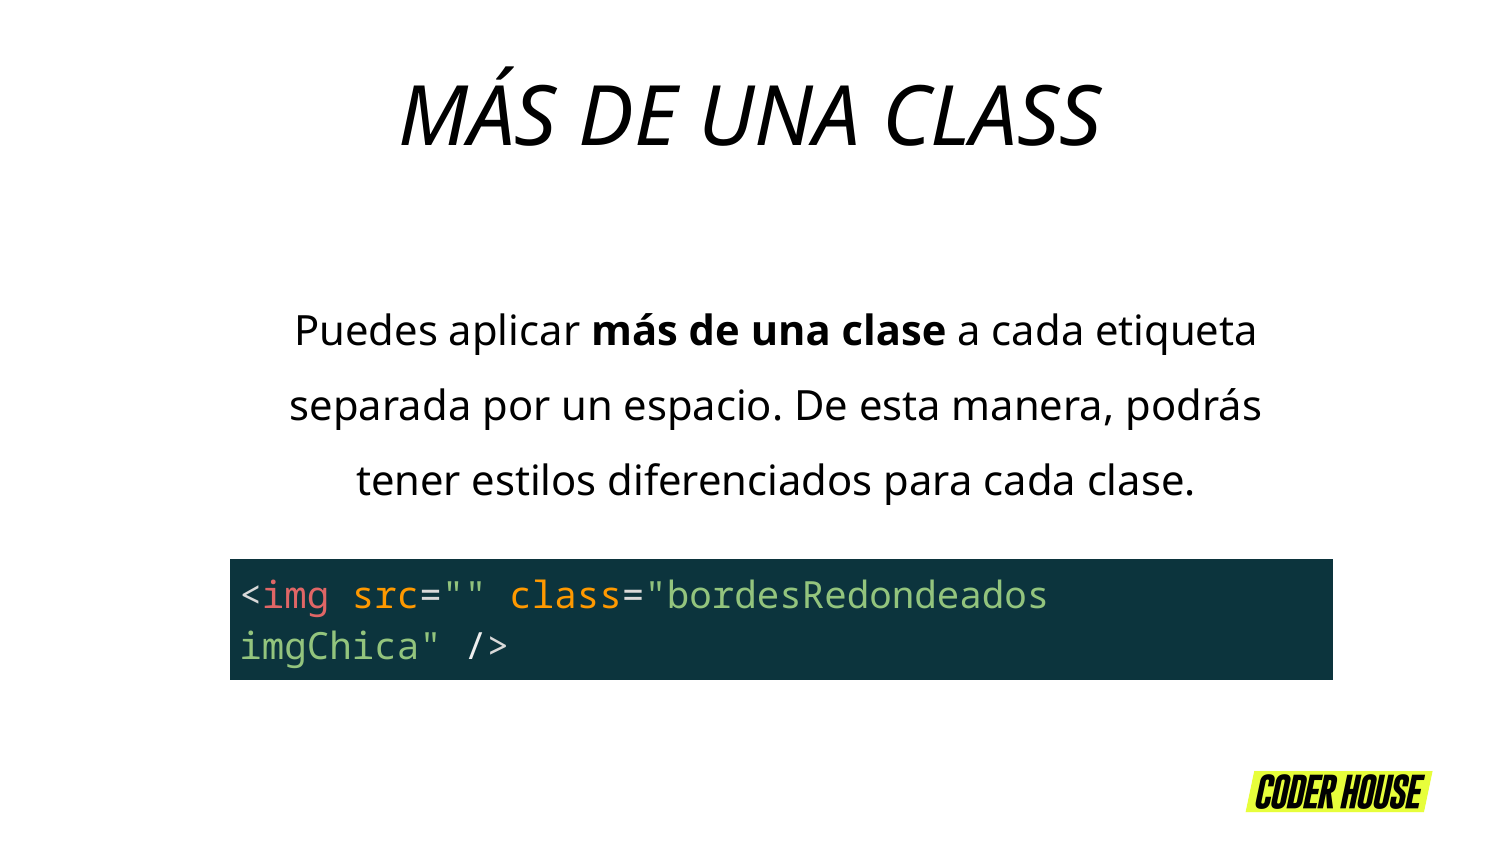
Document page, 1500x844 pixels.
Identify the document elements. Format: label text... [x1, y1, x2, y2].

table_header <img src="" class="bordesRedondeados imgChica" /> [230, 559, 1333, 680]
picture [1241, 764, 1437, 819]
text_box MÁS DE UNA CLASS [238, 32, 1262, 147]
text_box Puedes aplicar más de una clase a cada etiqueta separada por un espacio. De esta manera, podrás tener estilos diferenciados para cada clase. [218, 264, 1334, 494]
